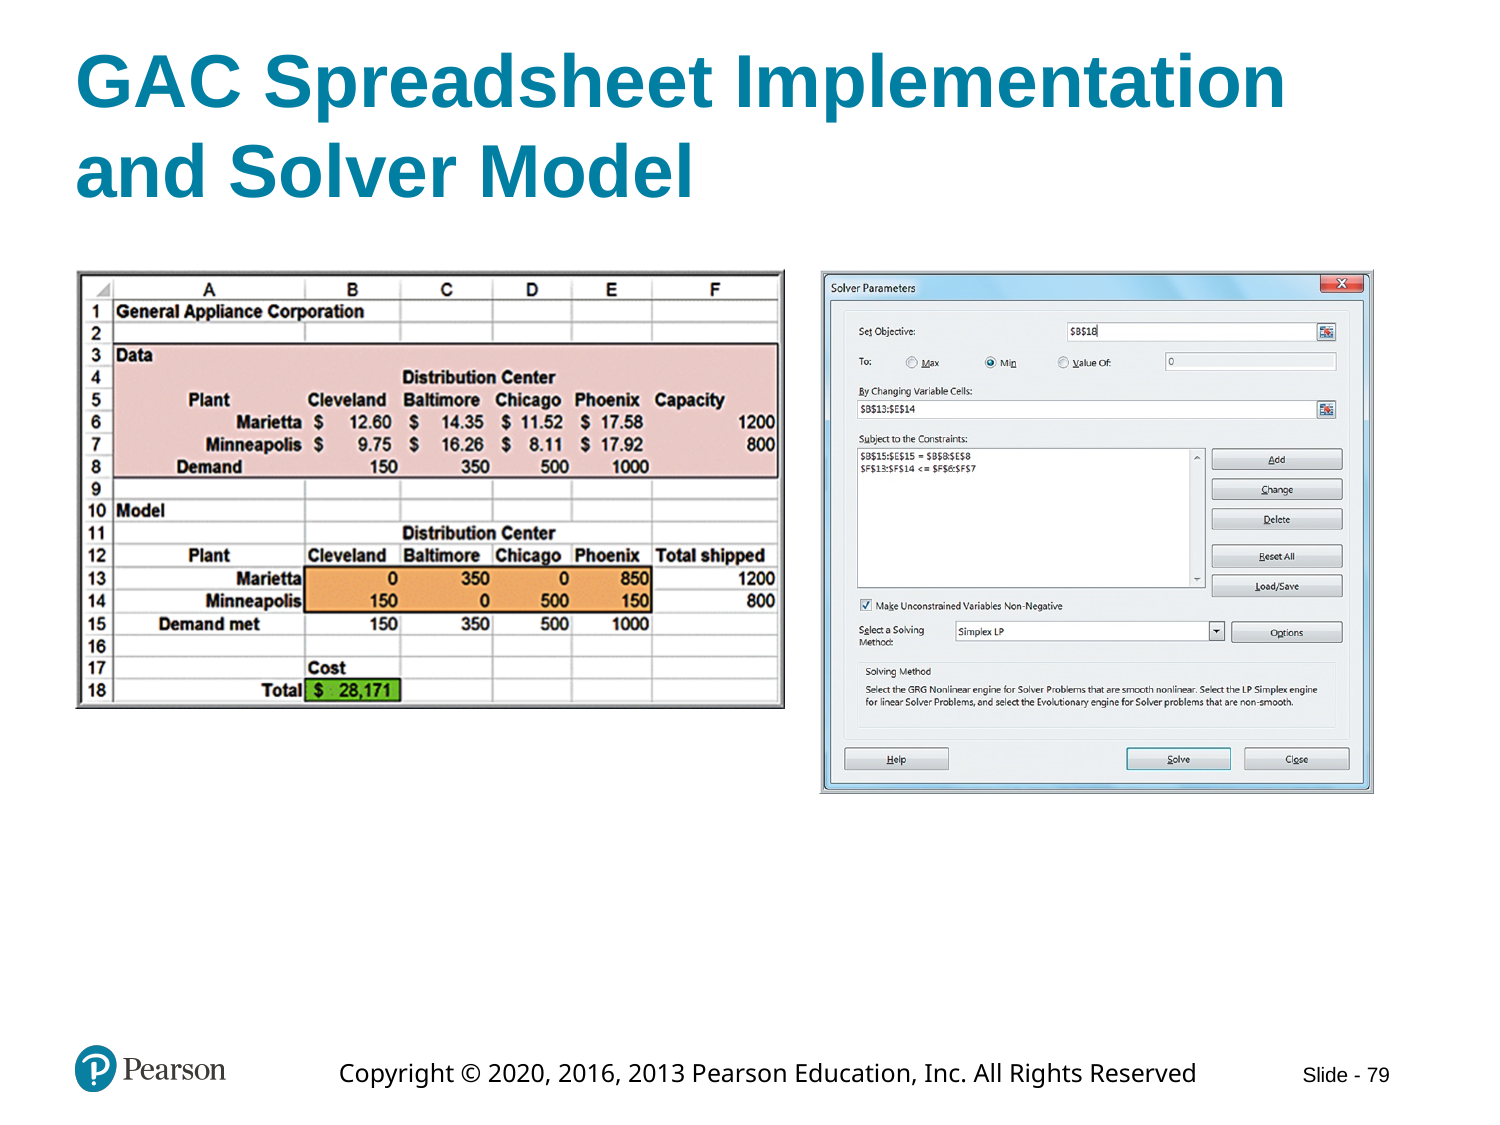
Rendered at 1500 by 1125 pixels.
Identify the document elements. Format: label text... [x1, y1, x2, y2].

picture [75, 1078, 86, 1092]
picture [75, 1045, 90, 1061]
picture [818, 269, 1375, 794]
picture [74, 269, 785, 709]
title G A C Spreadsheet Implementation and Solver Model [75, 37, 1425, 213]
picture [83, 1054, 109, 1079]
picture [101, 1045, 226, 1092]
